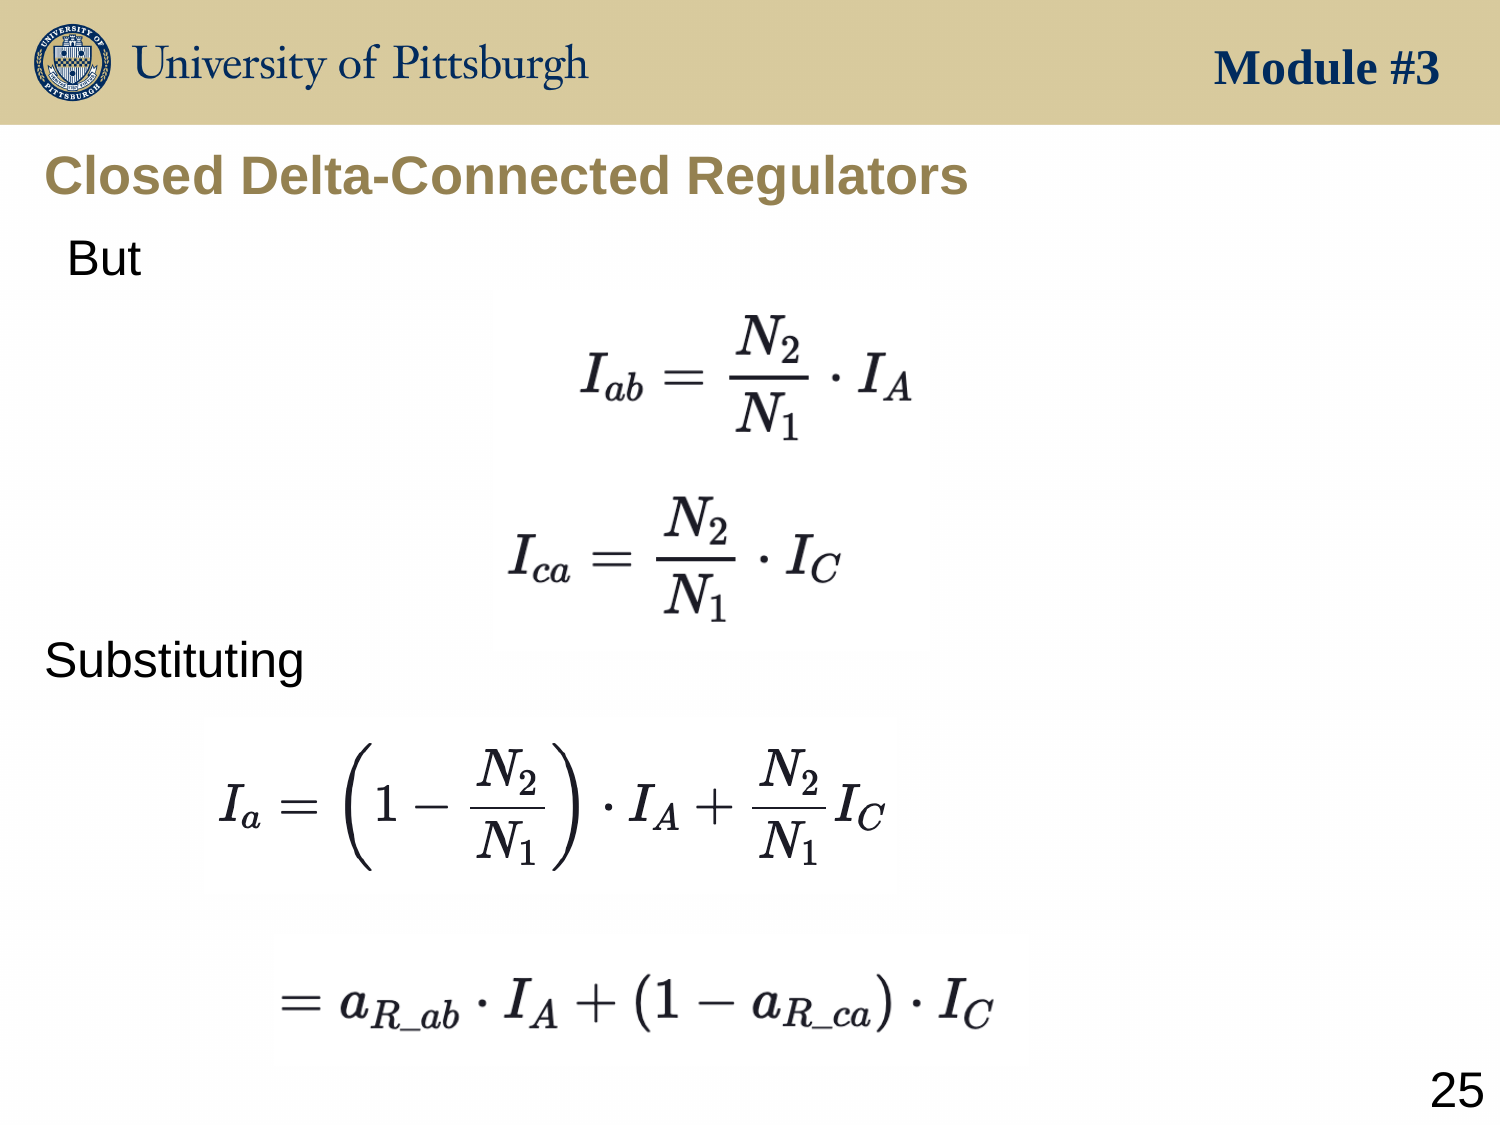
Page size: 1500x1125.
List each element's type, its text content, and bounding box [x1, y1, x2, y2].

text_box But [51, 217, 1417, 293]
slide_number 25 [1362, 1050, 1500, 1125]
title Closed Delta-Connected Regulators [29, 125, 1500, 221]
picture [0, 1, 1500, 1125]
text_box Substituting [29, 620, 1394, 696]
text_box Module #3 [602, 27, 1456, 103]
